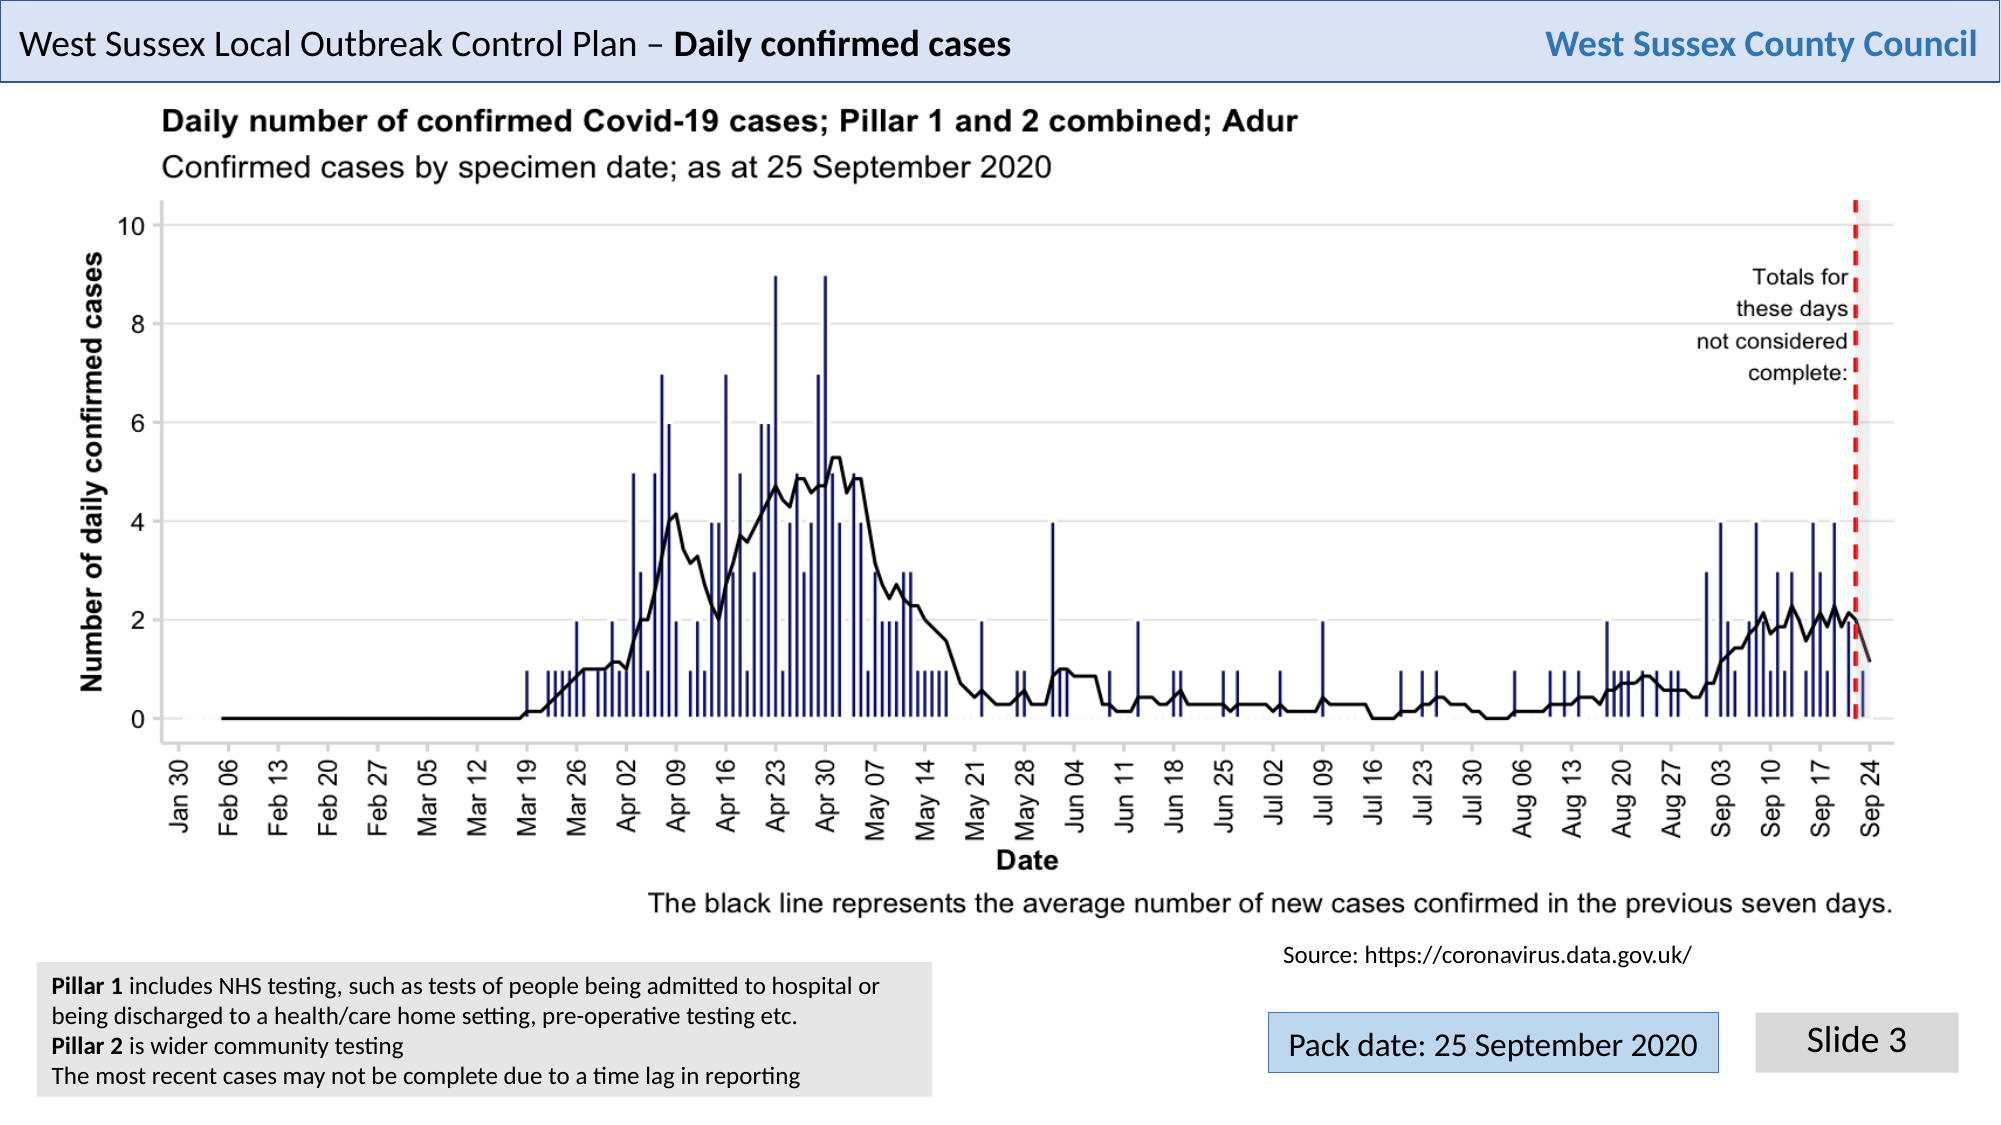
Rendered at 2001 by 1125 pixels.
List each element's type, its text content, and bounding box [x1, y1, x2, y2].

list Source: https://coronavirus.data.gov.uk/ [1268, 935, 1912, 995]
list Slide 3 [1755, 1012, 1959, 1073]
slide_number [1268, 1012, 1719, 1073]
picture [63, 91, 1912, 935]
